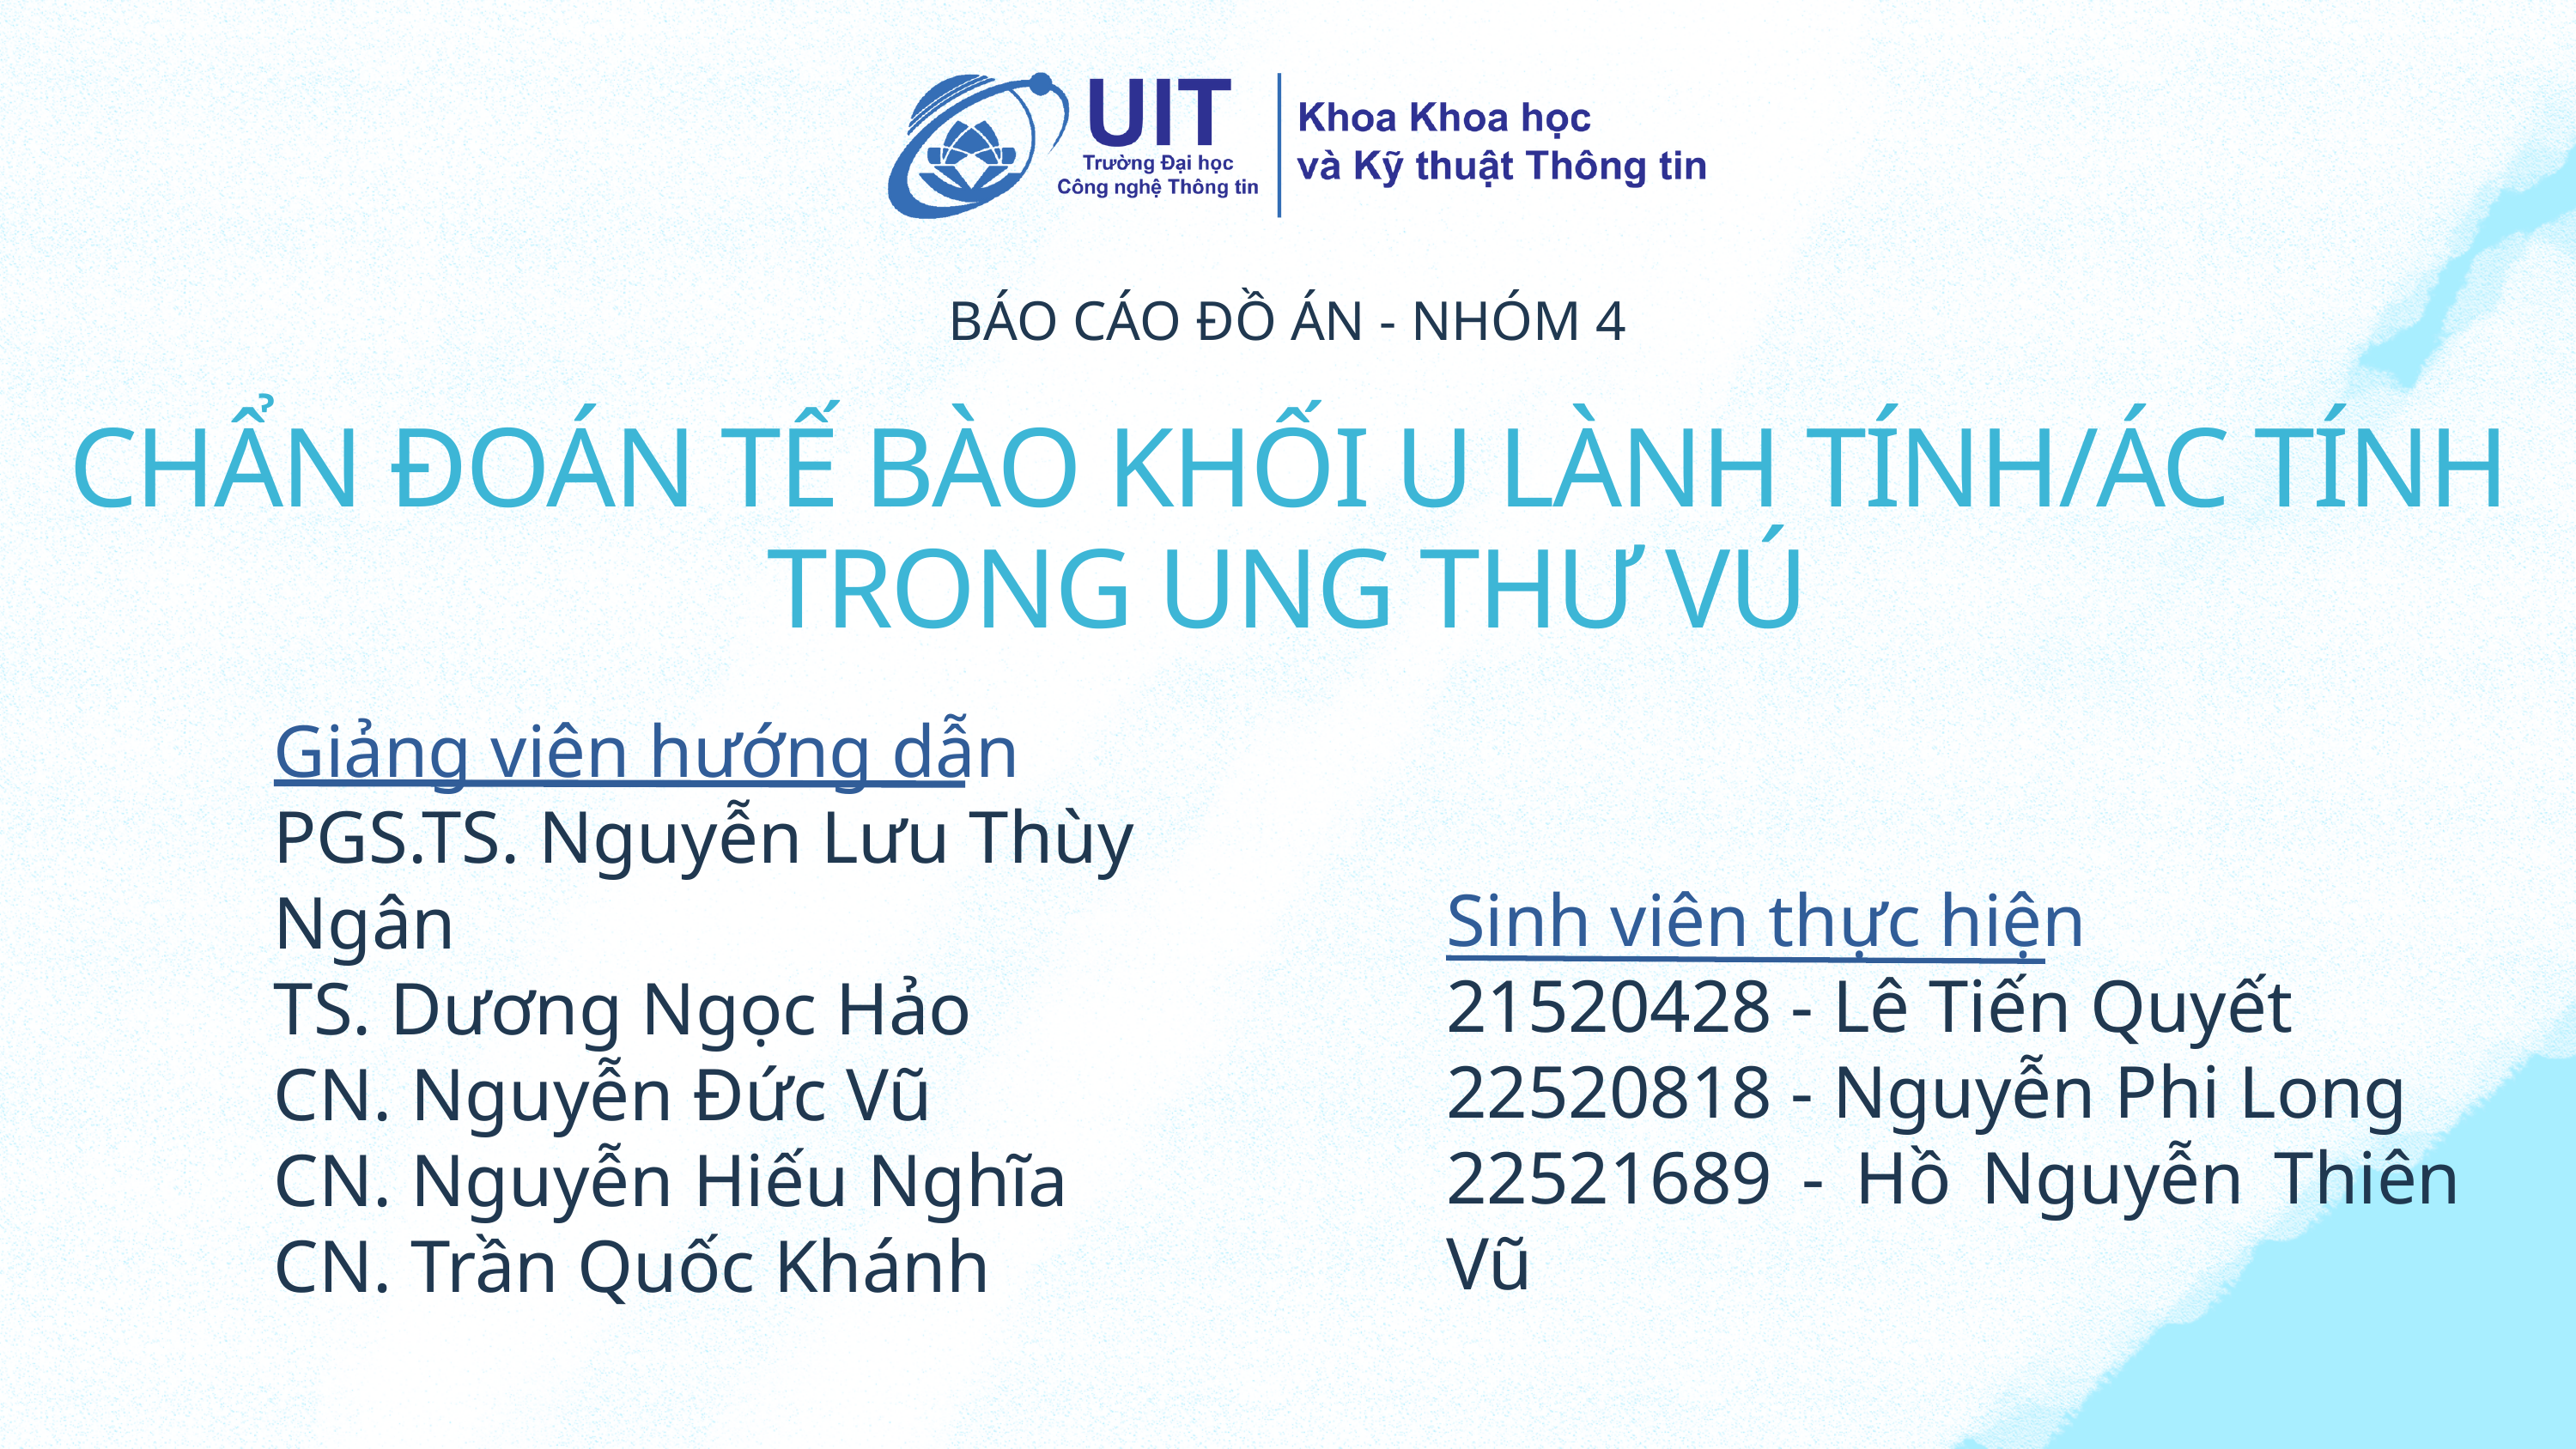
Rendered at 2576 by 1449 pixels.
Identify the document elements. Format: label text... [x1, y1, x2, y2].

text_box CHẨN ĐOÁN TẾ BÀO KHỐI U LÀNH TÍNH/ÁC TÍNH TRONG UNG THƯ VÚ [0, 407, 2576, 650]
text_box [0, 0, 2576, 407]
text_box BÁO CÁO ĐỒ ÁN - NHÓM 4 [861, 276, 1715, 352]
text_box Sinh viên thực hiện 21520428 - Lê Tiến Quyết 22520818 - Nguyễn Phi Long 22521689 - Hồ Nguyễn Thiên Vũ [1446, 875, 2463, 1305]
text_box [824, 0, 1752, 367]
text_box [273, 706, 1289, 1214]
text_box [0, 650, 2576, 1449]
